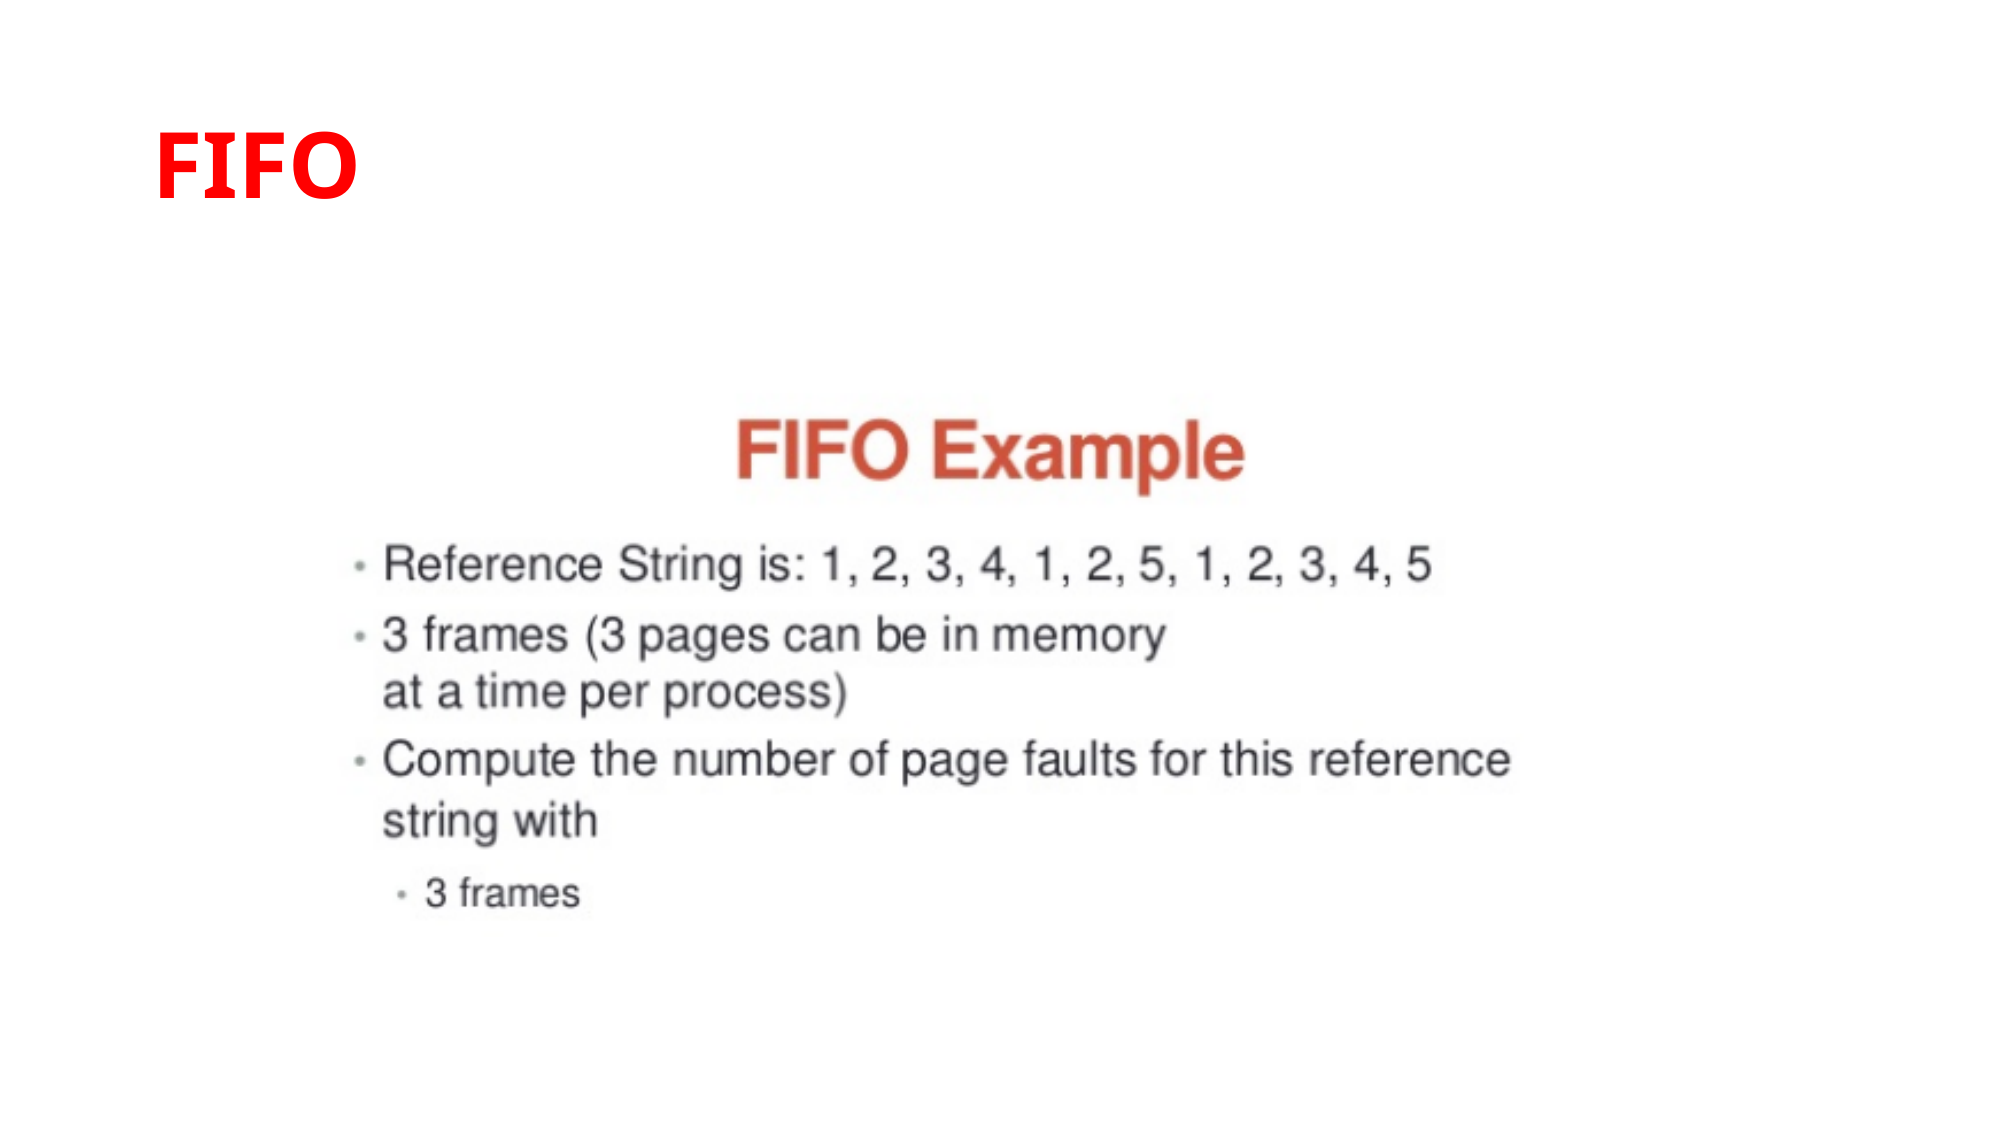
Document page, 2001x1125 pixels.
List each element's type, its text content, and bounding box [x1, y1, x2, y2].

picture [304, 376, 1696, 937]
title FIFO [137, 59, 1863, 278]
